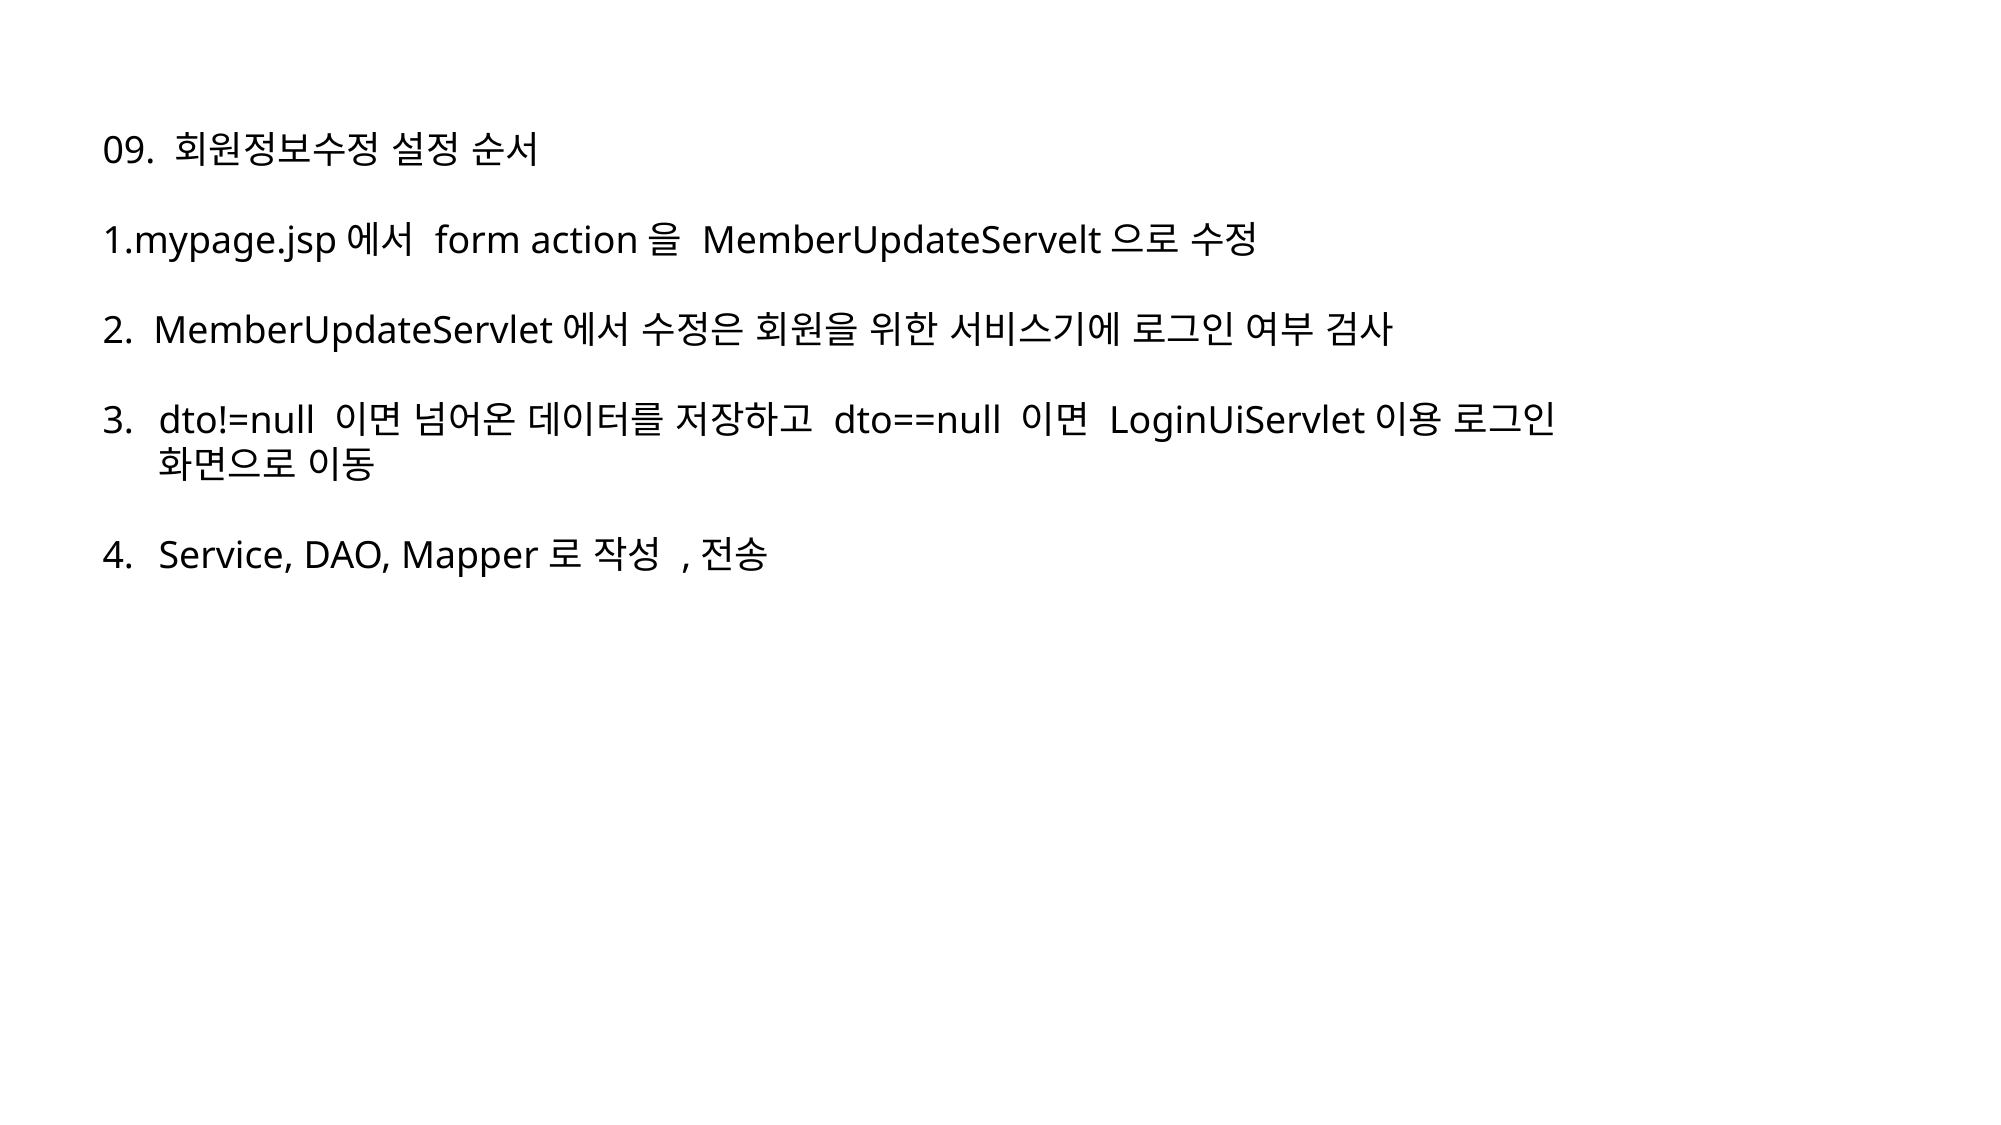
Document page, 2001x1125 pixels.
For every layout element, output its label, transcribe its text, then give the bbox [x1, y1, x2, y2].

text_box 09. 회원정보수정 설정 순서 1.mypage.jsp에서 form action을 MemberUpdateServelt으로 수정 2. MemberUpdateServlet에서 수정은 회원을 위한 서비스기에 로그인 여부 검사 dto!=null 이면 넘어온 데이터를 저장하고 dto==null 이면 LoginUiServlet이용 로그인 화면으로 이동 Service, DAO, Mapper로 작성 ,전송 [87, 118, 1687, 629]
